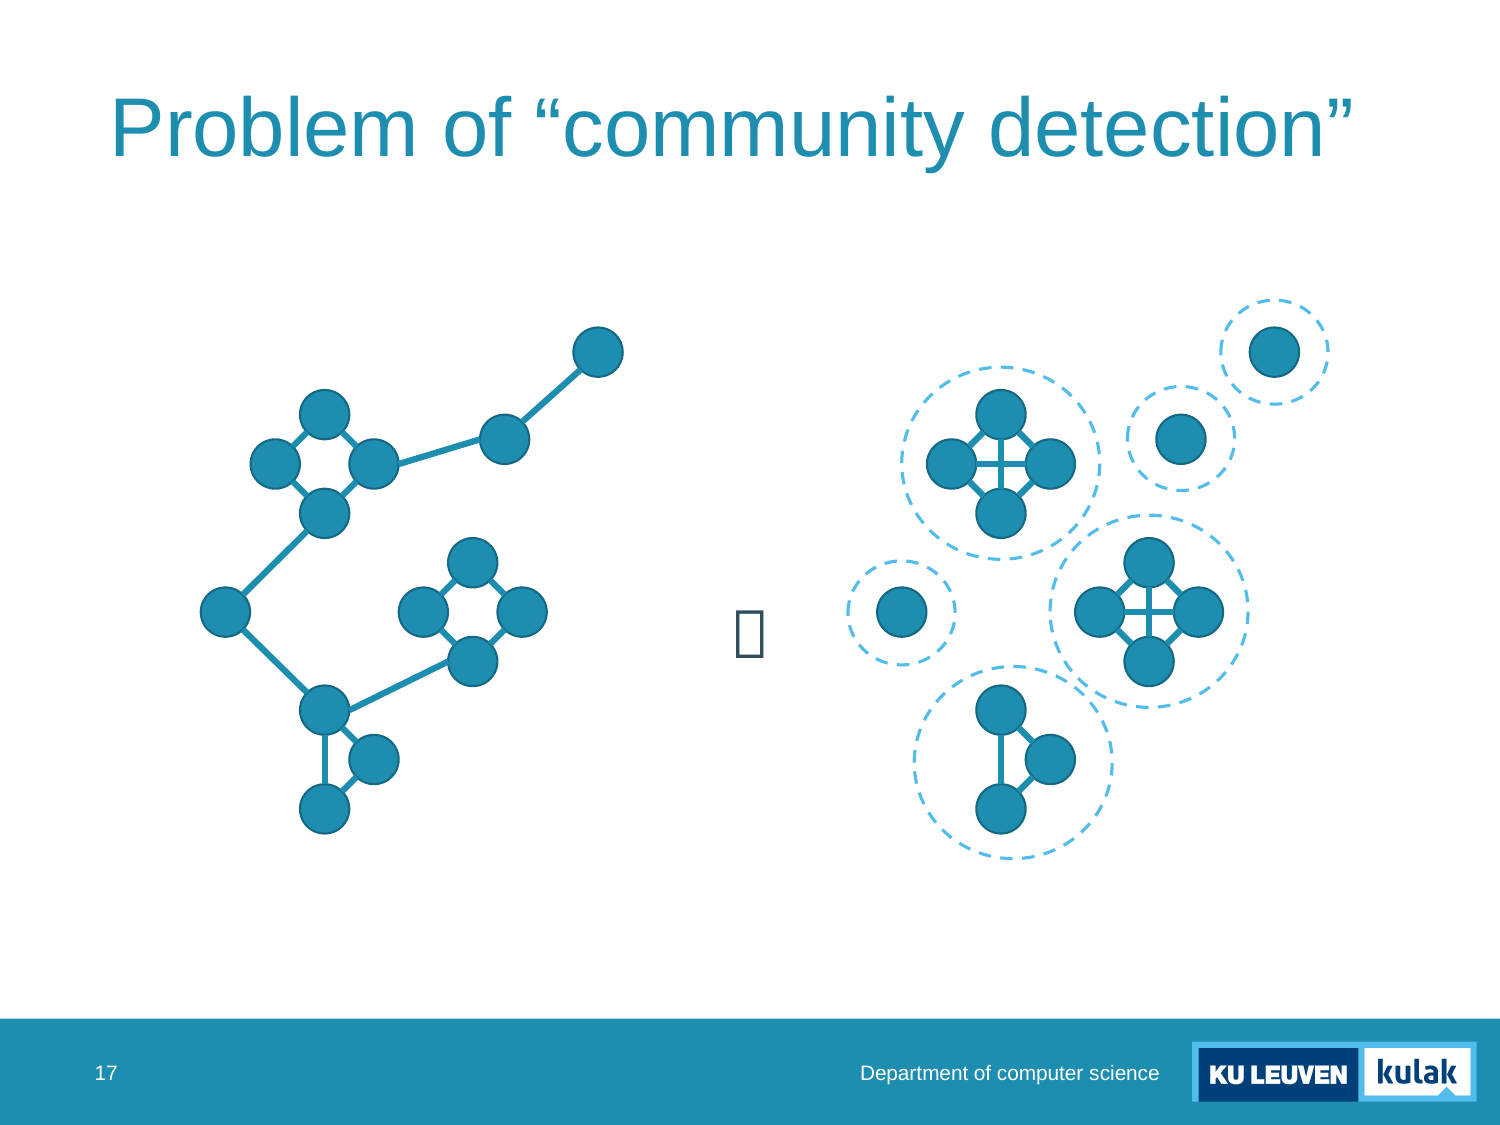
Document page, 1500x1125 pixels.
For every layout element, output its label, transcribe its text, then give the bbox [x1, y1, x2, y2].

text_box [969, 432, 984, 447]
text_box [1049, 514, 1250, 709]
text_box [397, 586, 450, 638]
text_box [342, 776, 357, 792]
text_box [1166, 629, 1182, 645]
text_box [298, 684, 351, 736]
slide_number 17 [94, 1018, 201, 1125]
text_box [447, 537, 499, 589]
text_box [342, 432, 357, 447]
text_box [298, 487, 351, 540]
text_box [1018, 727, 1033, 743]
text_box [496, 586, 548, 638]
text_box [447, 635, 499, 688]
text_box [348, 438, 400, 490]
text_box [479, 413, 531, 466]
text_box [490, 629, 505, 645]
text_box [846, 559, 957, 666]
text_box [490, 580, 505, 595]
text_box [1018, 432, 1033, 447]
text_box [242, 629, 308, 693]
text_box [1018, 776, 1033, 792]
text_box [913, 665, 1114, 860]
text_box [342, 481, 357, 496]
text_box [572, 326, 624, 378]
title Problem of “community detection” [94, 35, 1406, 225]
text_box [522, 369, 581, 422]
list  [94, 271, 1406, 993]
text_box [242, 530, 308, 595]
text_box [1126, 385, 1236, 492]
text_box [298, 388, 351, 441]
text_box [900, 366, 1101, 561]
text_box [1018, 481, 1033, 496]
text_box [398, 439, 480, 464]
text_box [440, 629, 456, 645]
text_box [1117, 580, 1132, 595]
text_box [292, 481, 308, 496]
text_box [1166, 580, 1182, 595]
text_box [349, 661, 449, 711]
text_box [348, 733, 400, 786]
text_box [440, 580, 456, 595]
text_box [969, 481, 984, 496]
text_box [199, 586, 252, 638]
picture [1192, 1041, 1477, 1102]
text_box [292, 432, 308, 447]
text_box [1117, 629, 1132, 645]
text_box [249, 438, 301, 490]
footer Department of computer science [583, 1018, 1190, 1125]
text_box [298, 783, 351, 835]
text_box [342, 727, 357, 743]
text_box [1219, 299, 1330, 406]
